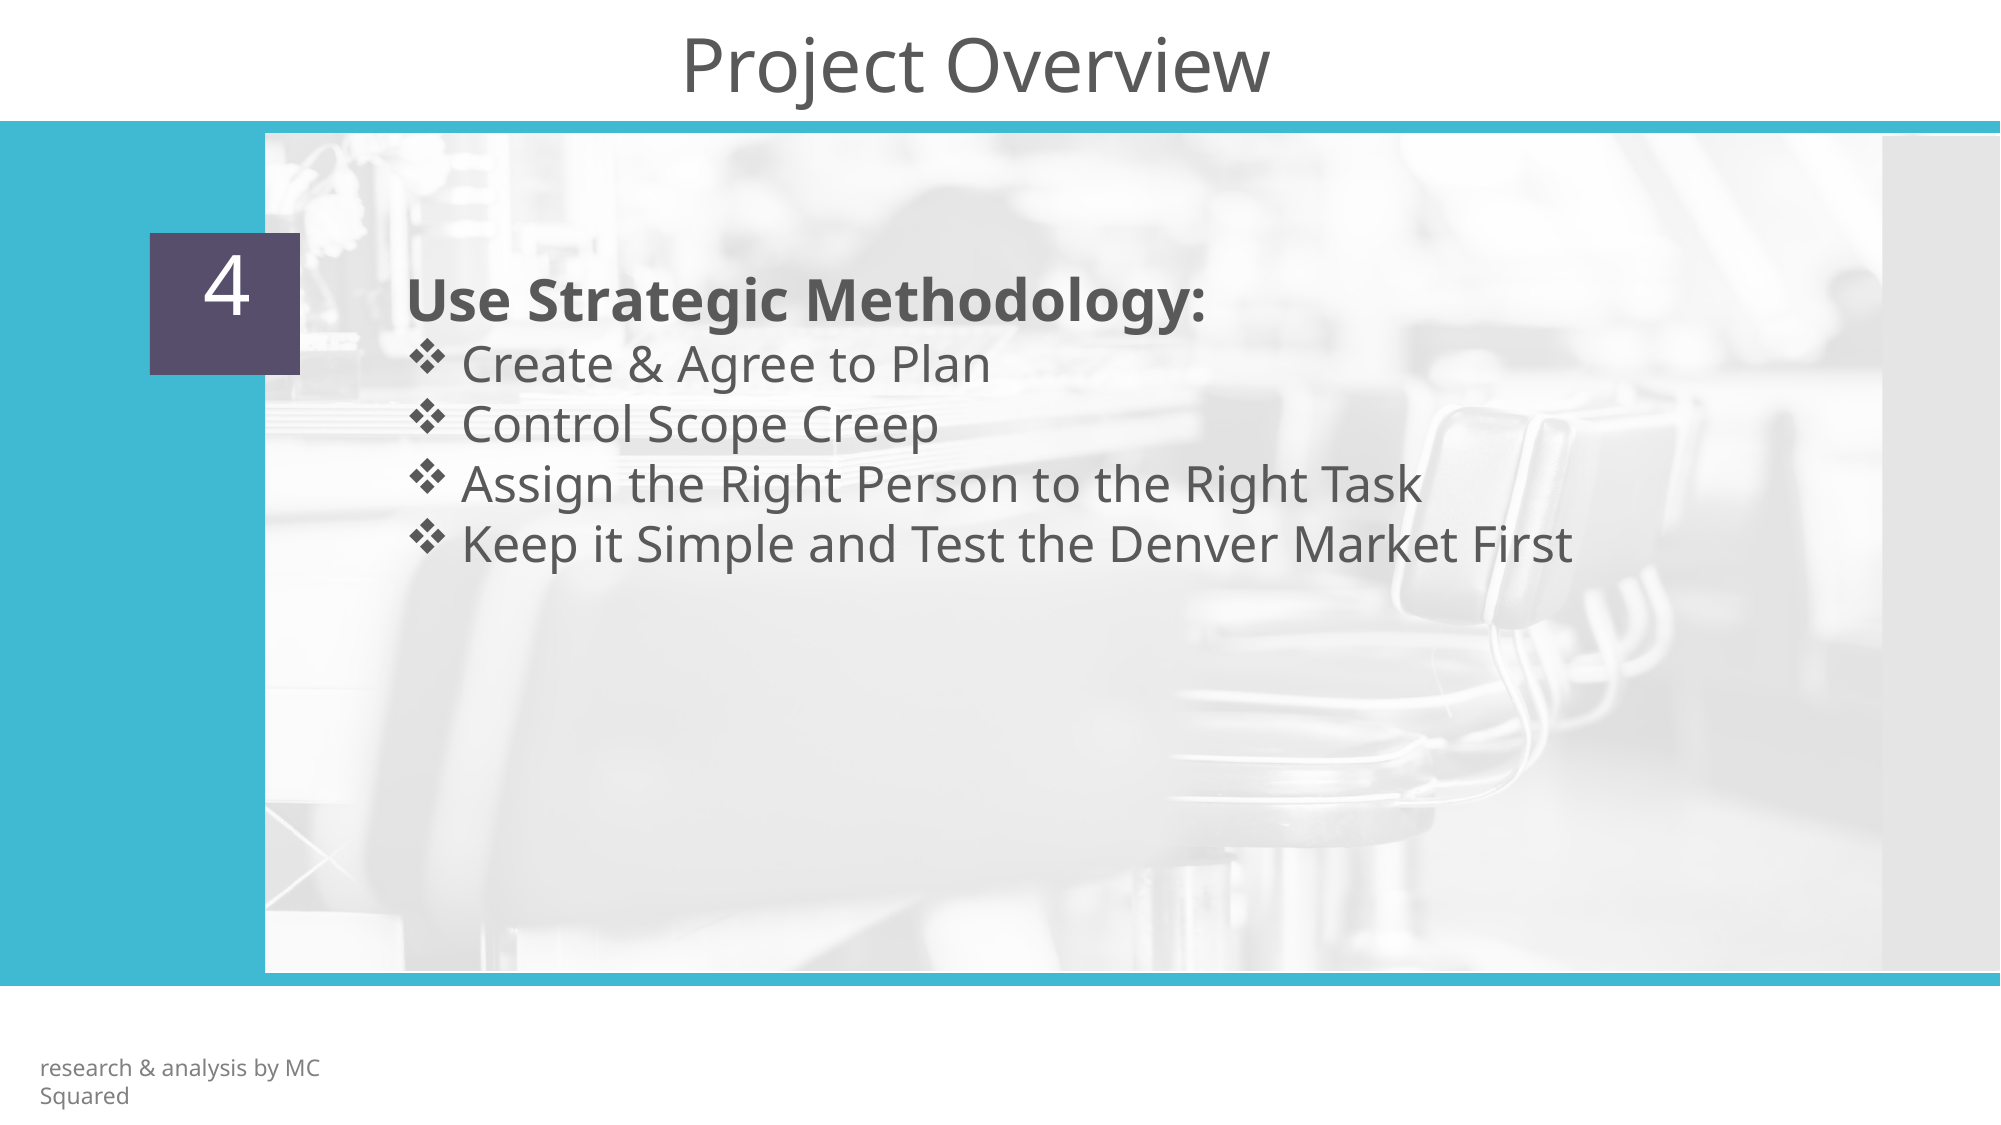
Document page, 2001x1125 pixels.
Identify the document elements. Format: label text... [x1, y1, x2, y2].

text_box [149, 224, 301, 376]
text_box [1881, 135, 2000, 972]
footer research & analysis by MC Squared [24, 1051, 391, 1112]
text_box Project Overview [603, 10, 1349, 116]
picture [0, 128, 1996, 971]
picture [0, 121, 1996, 126]
